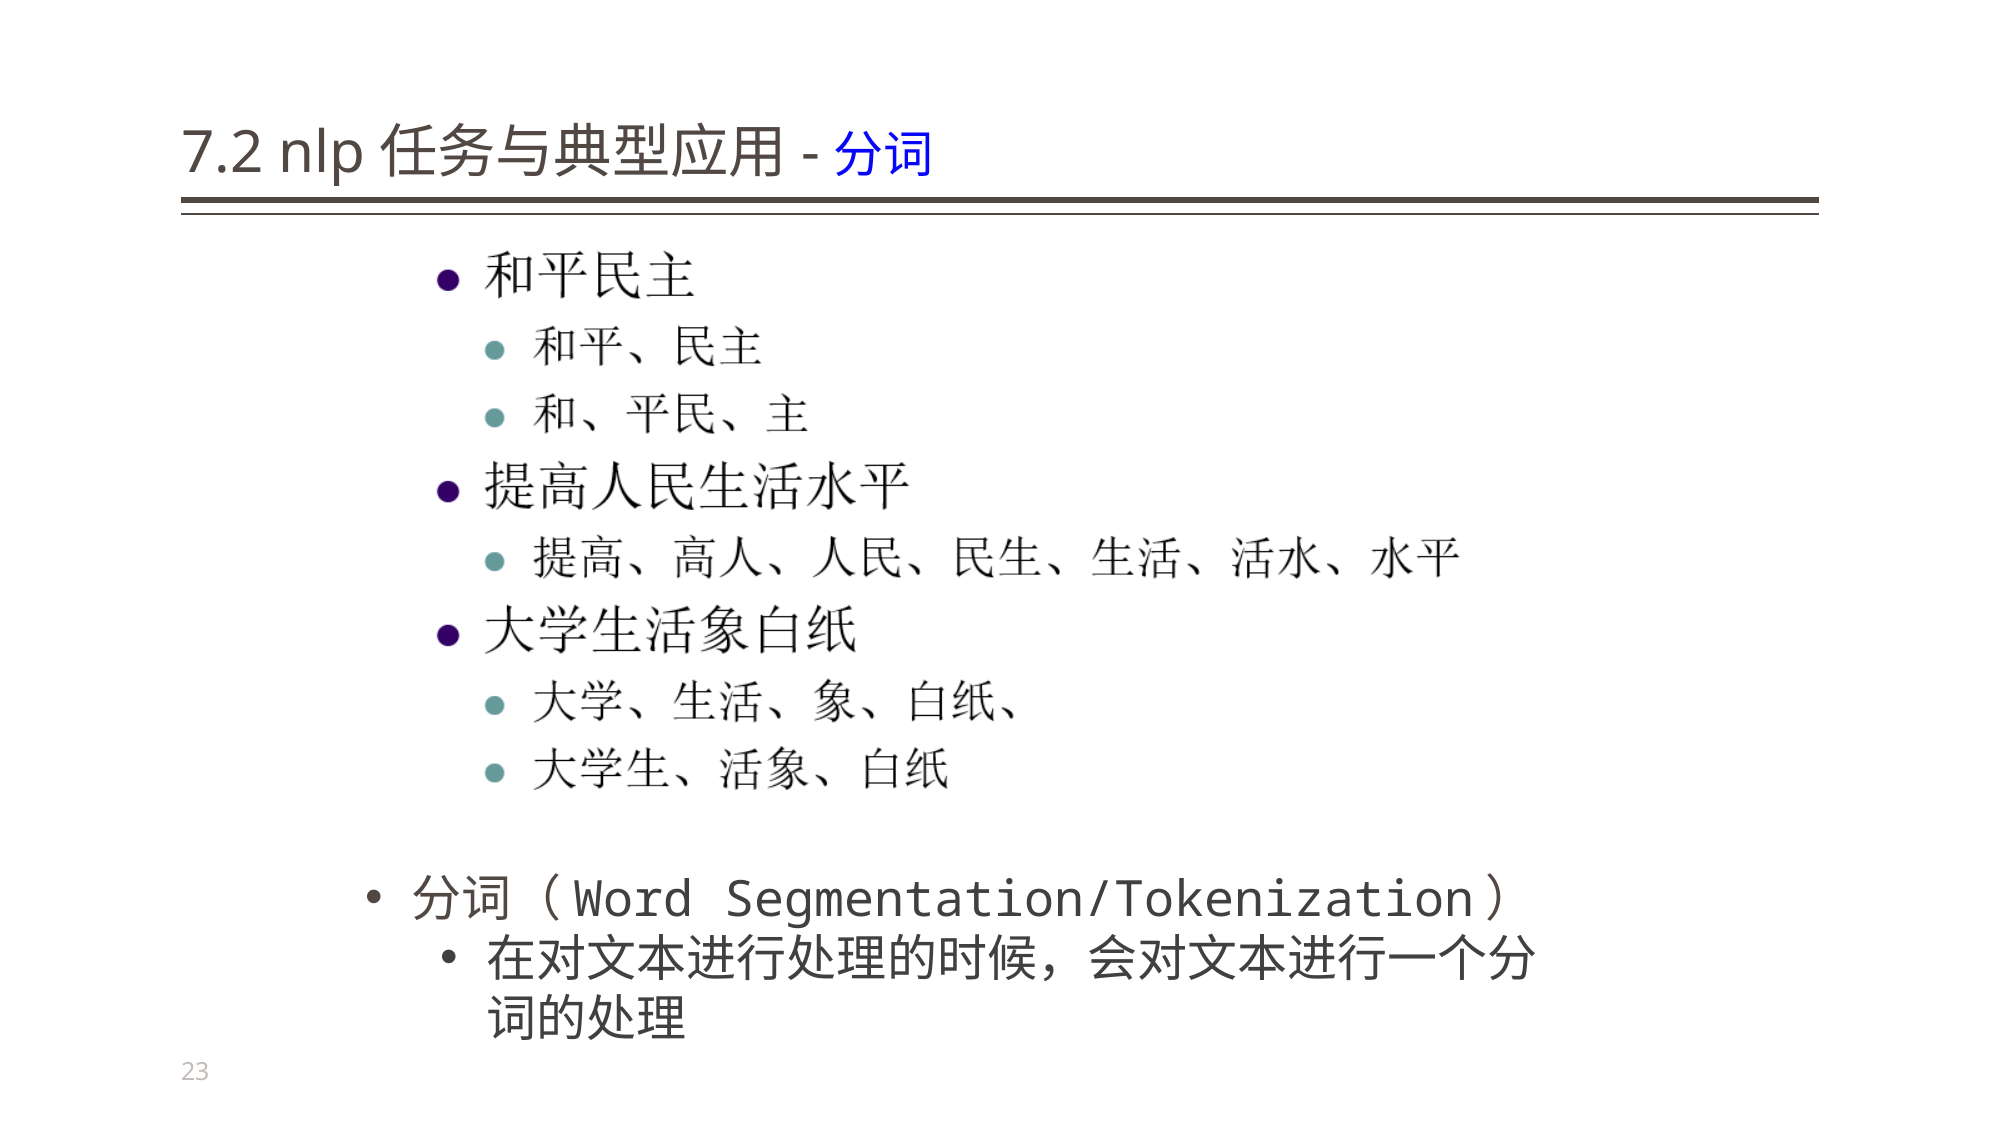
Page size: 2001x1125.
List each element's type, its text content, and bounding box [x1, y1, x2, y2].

slide_number 23 [181, 1042, 275, 1103]
title 7.2 nlp任务与典型应用-分词 [181, 12, 1819, 193]
picture [412, 241, 1481, 810]
text_box 分词（Word Segmentation/Tokenization） 在对文本进行处理的时候，会对文本进行一个分词的处理 [275, 858, 1563, 1125]
